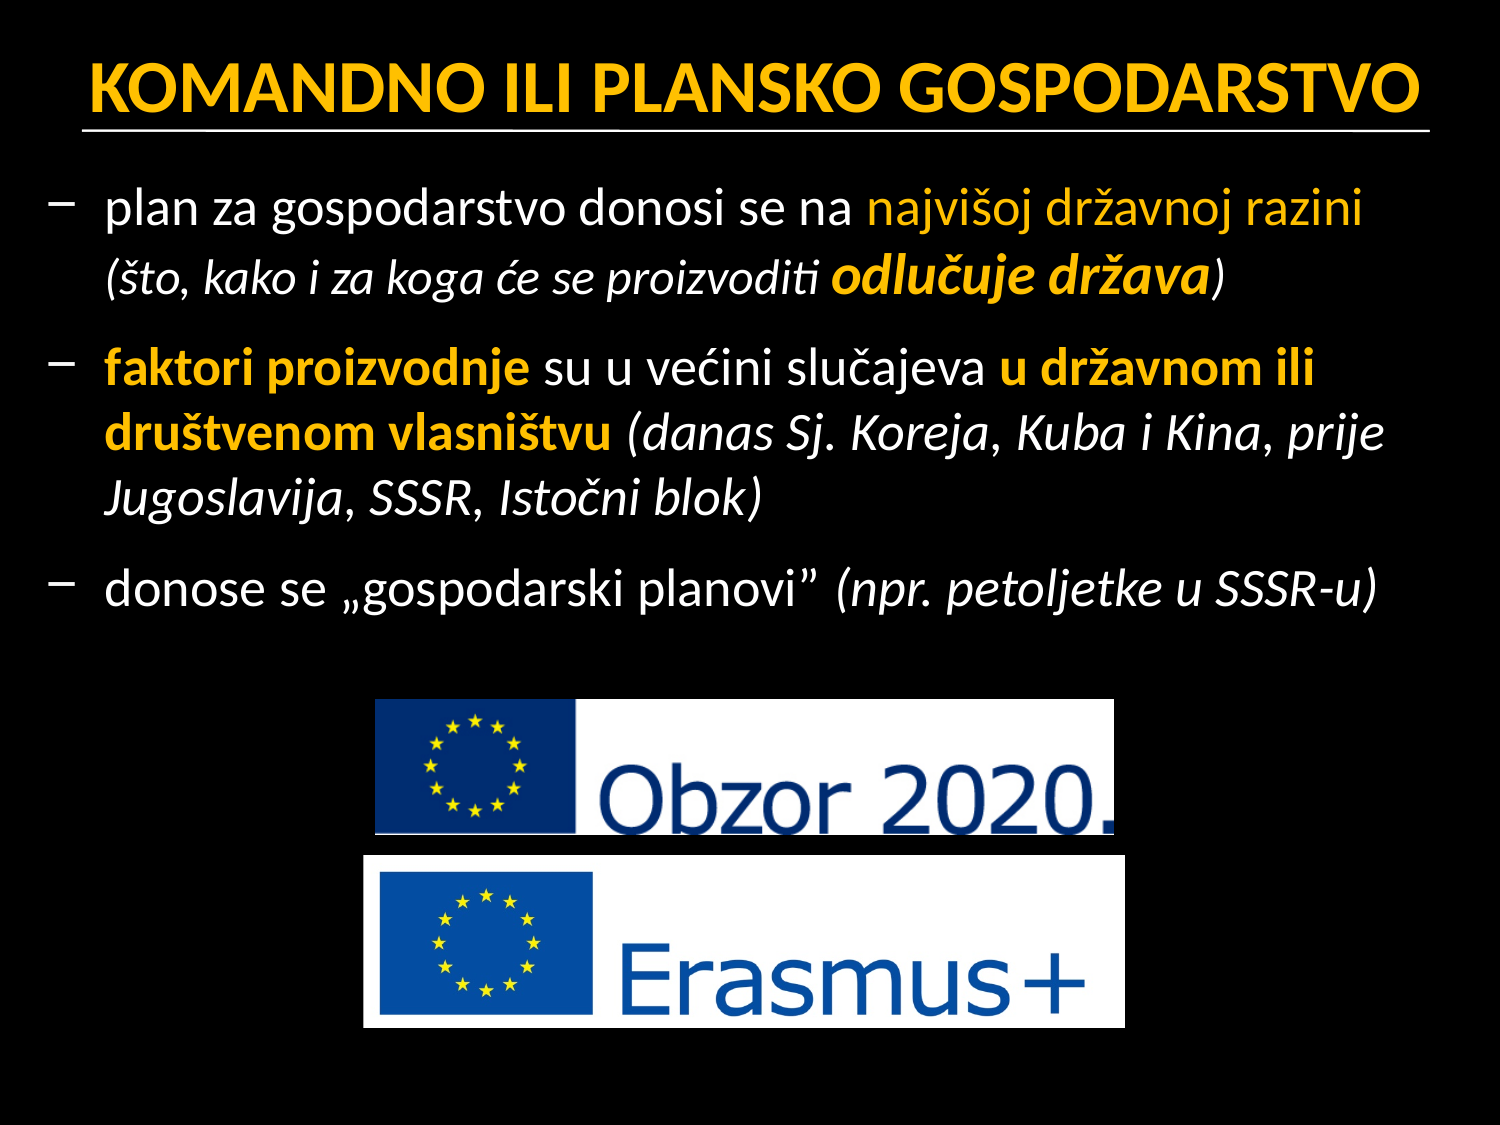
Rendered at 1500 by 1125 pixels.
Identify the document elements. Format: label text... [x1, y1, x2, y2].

picture [363, 687, 1126, 841]
picture [363, 855, 1126, 1028]
text_box ČEKOVI – omogućuju odgodu plaćanja [379, 704, 1162, 1063]
title KOMANDNO ILI PLANSKO GOSPODARSTVO [75, 11, 1454, 155]
list plan za gospodarstvo donosi se na najvišoj državnoj razini (što, kako i za koga će se proizvoditi odlučuje država) faktori proizvodnje su u većini slučajeva u državnom ili društvenom vlasništvu (danas Sj. Koreja, Kuba i Kina, prije Jugoslavija, SSSR, Istočni blok) donose se „gospodarski planovi” (npr. petoljetke u SSSR-u) [0, 163, 1477, 1125]
